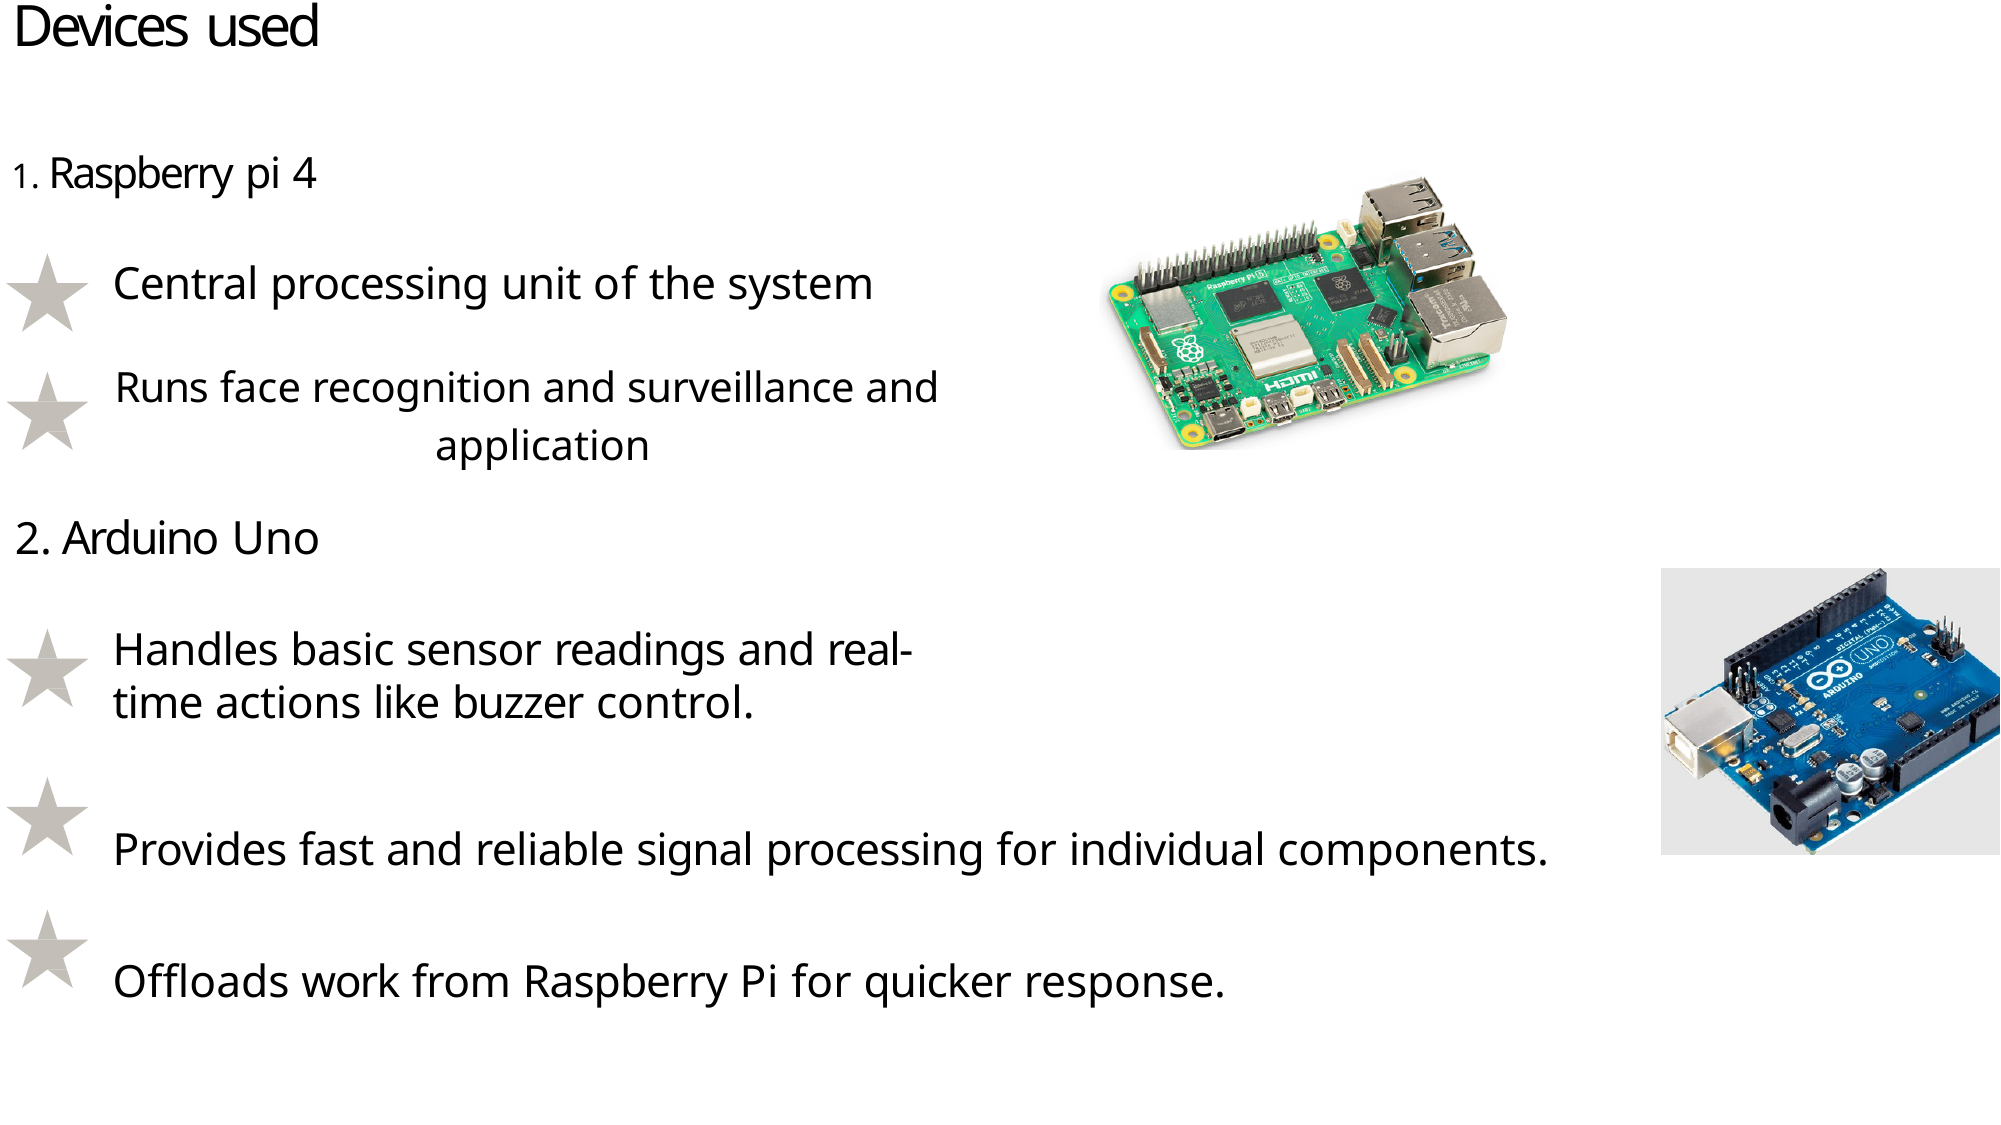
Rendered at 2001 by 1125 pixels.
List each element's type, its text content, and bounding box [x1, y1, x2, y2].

text_box Raspberry pi 4 Central processing unit of the system Runs face recognition and surveillance and application Arduino Uno Handles basic sensor readings and real-time actions like buzzer control. Provides fast and reliable signal processing for individual components. Offloads work from Raspberry Pi for quicker response. [11, 143, 1640, 1007]
picture [1661, 568, 2000, 856]
picture [1099, 169, 1511, 451]
title Devices used [5, 0, 1100, 177]
